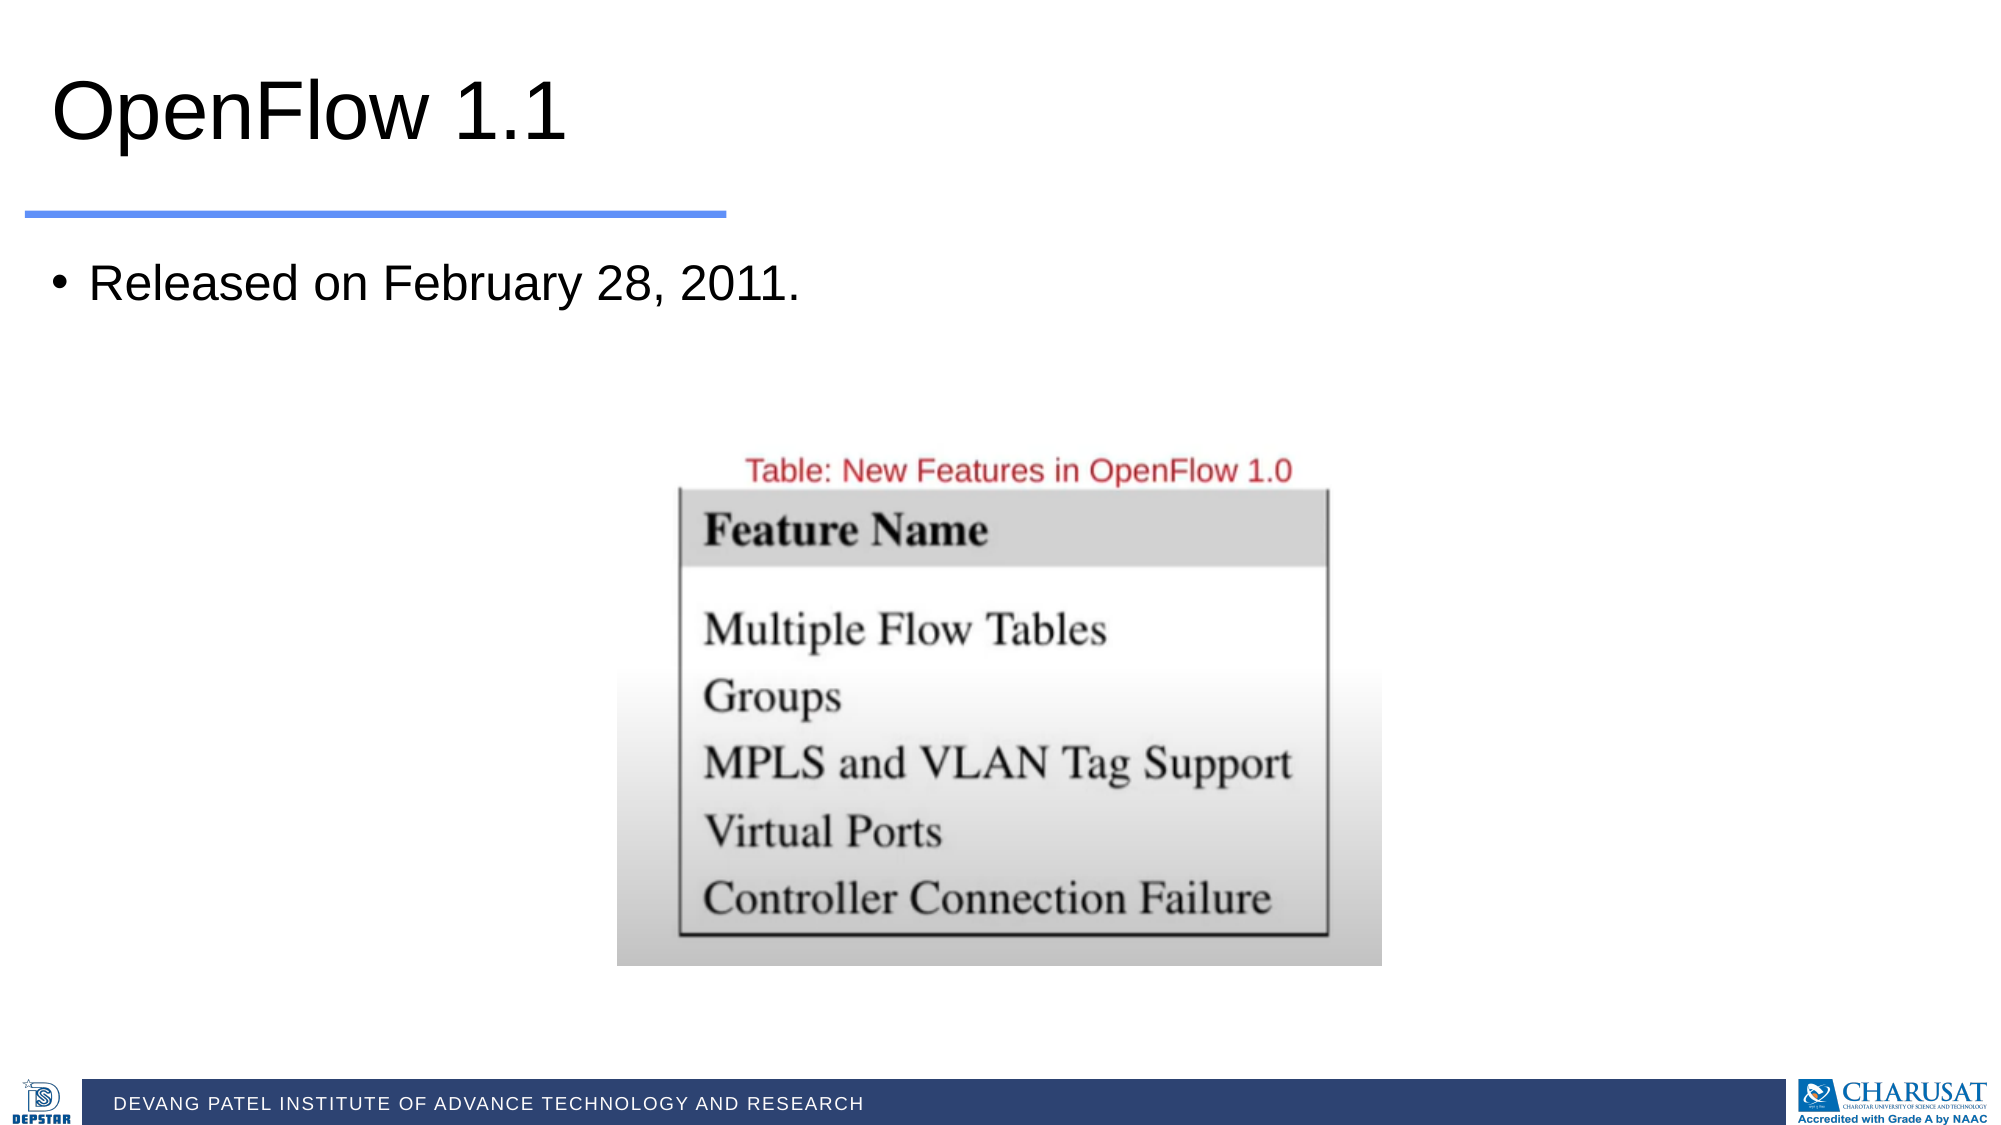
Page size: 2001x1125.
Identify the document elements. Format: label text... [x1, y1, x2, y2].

picture [12, 1079, 71, 1124]
list Released on February 28, 2011. [36, 249, 1966, 1023]
picture [617, 433, 1382, 966]
picture [1798, 1079, 1987, 1125]
list OpenFlow 1.1 [36, 60, 1966, 166]
